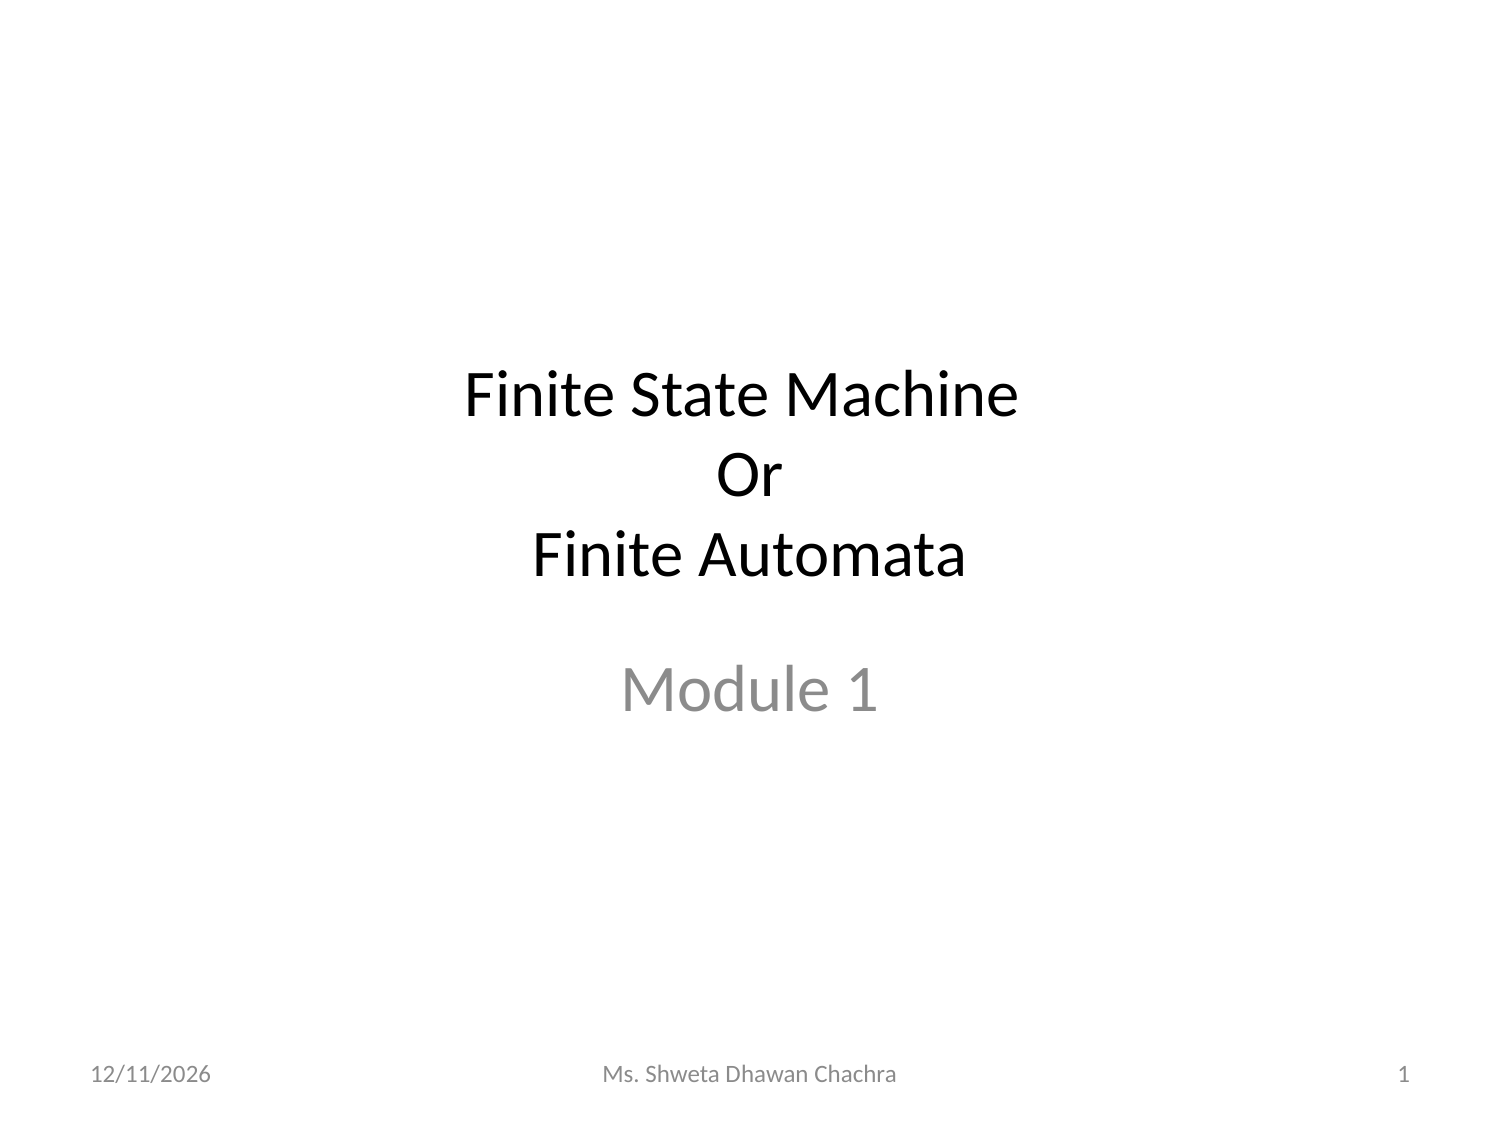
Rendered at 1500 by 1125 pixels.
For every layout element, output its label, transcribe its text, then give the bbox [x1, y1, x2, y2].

slide_number 1 [1074, 1042, 1425, 1103]
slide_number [75, 1042, 425, 1103]
title Finite State Machine Or Finite Automata [112, 349, 1388, 591]
subtitle Module 1 [225, 637, 1275, 925]
footer Ms. Shweta Dhawan Chachra [512, 1042, 988, 1103]
